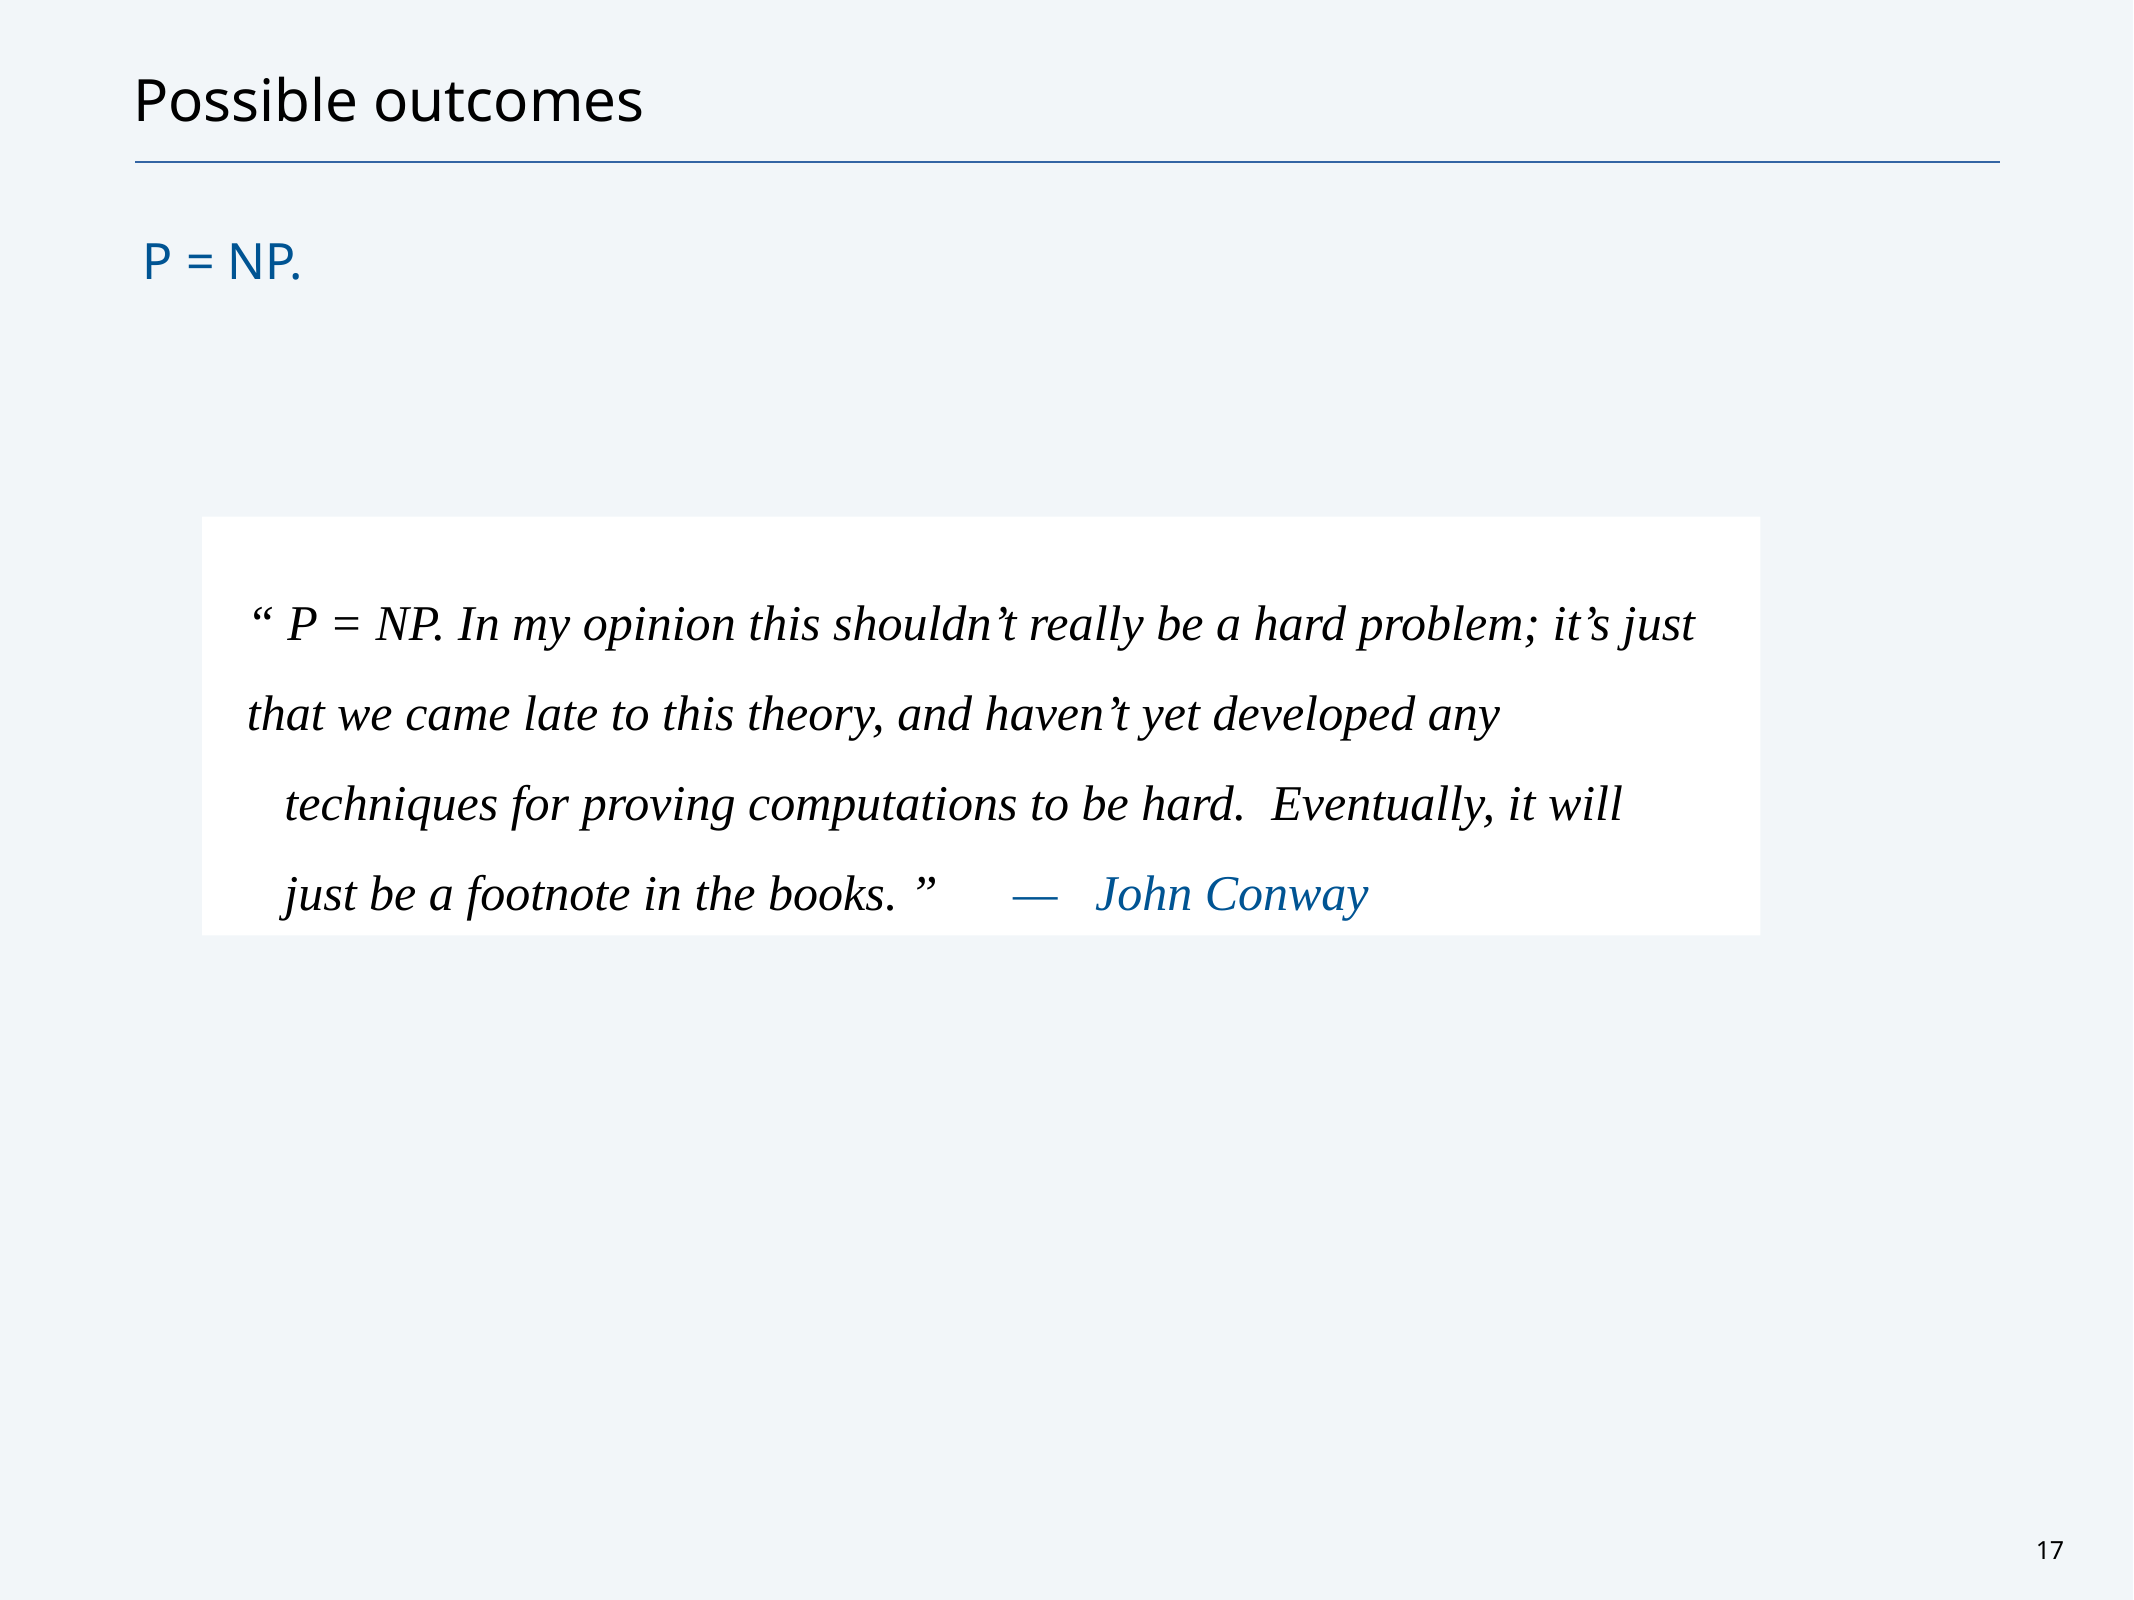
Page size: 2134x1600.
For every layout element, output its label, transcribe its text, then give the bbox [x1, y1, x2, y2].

list P = NP. [132, 207, 2001, 1551]
text_box “ P = NP. In my opinion this shouldn’t really be a hard problem; it’s just that we came late to this theory, and haven’t yet developed any techniques for proving computations to be hard. Eventually, it will just be a footnote in the books. ” — John Conway [202, 516, 1761, 936]
title Possible outcomes [132, 0, 2001, 134]
slide_number 17 [2026, 1532, 2074, 1570]
